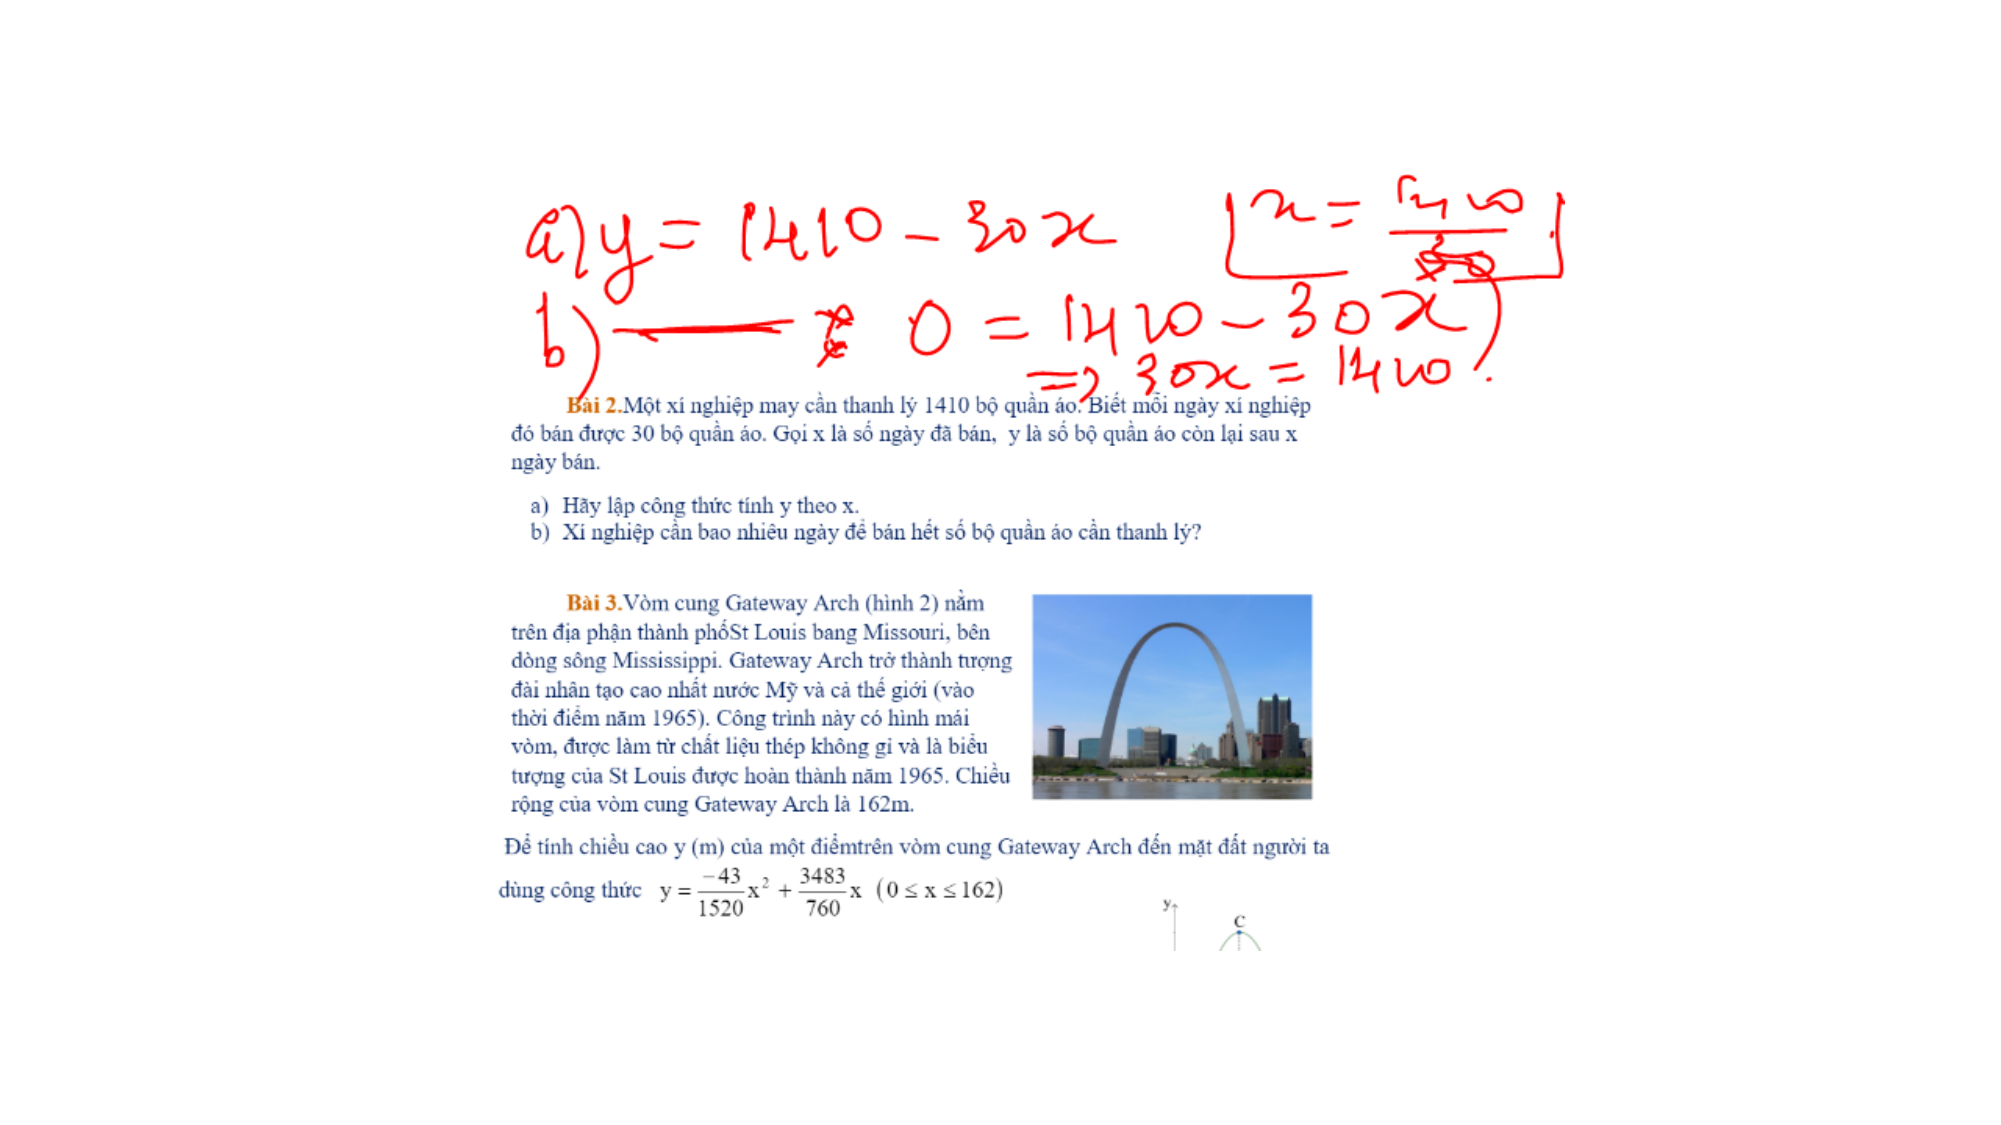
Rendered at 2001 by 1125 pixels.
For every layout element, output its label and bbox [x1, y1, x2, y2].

picture [435, 174, 1565, 951]
